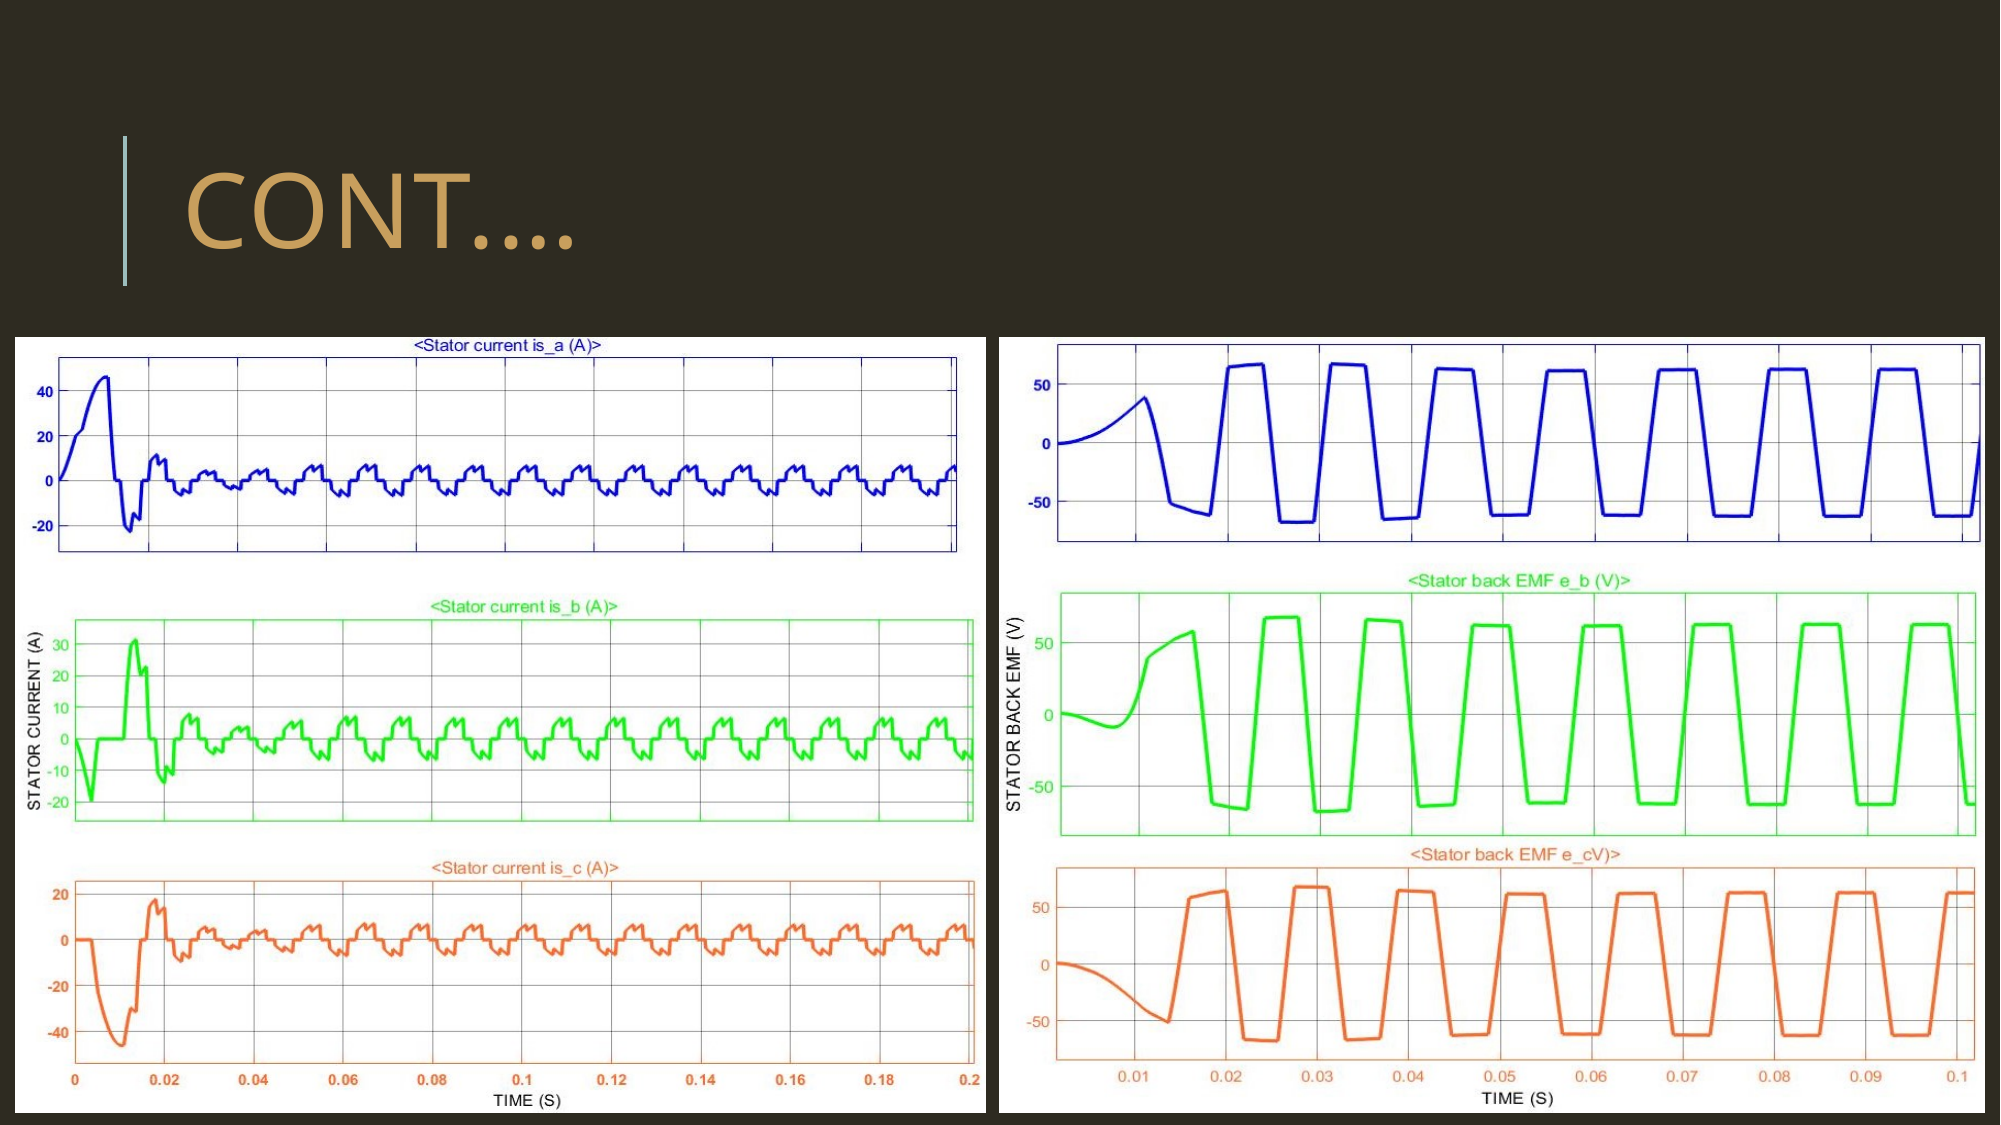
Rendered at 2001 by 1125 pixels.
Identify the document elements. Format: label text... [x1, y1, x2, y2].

title Cont.… [168, 96, 1763, 340]
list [14, 337, 987, 1113]
picture [999, 337, 1986, 1113]
